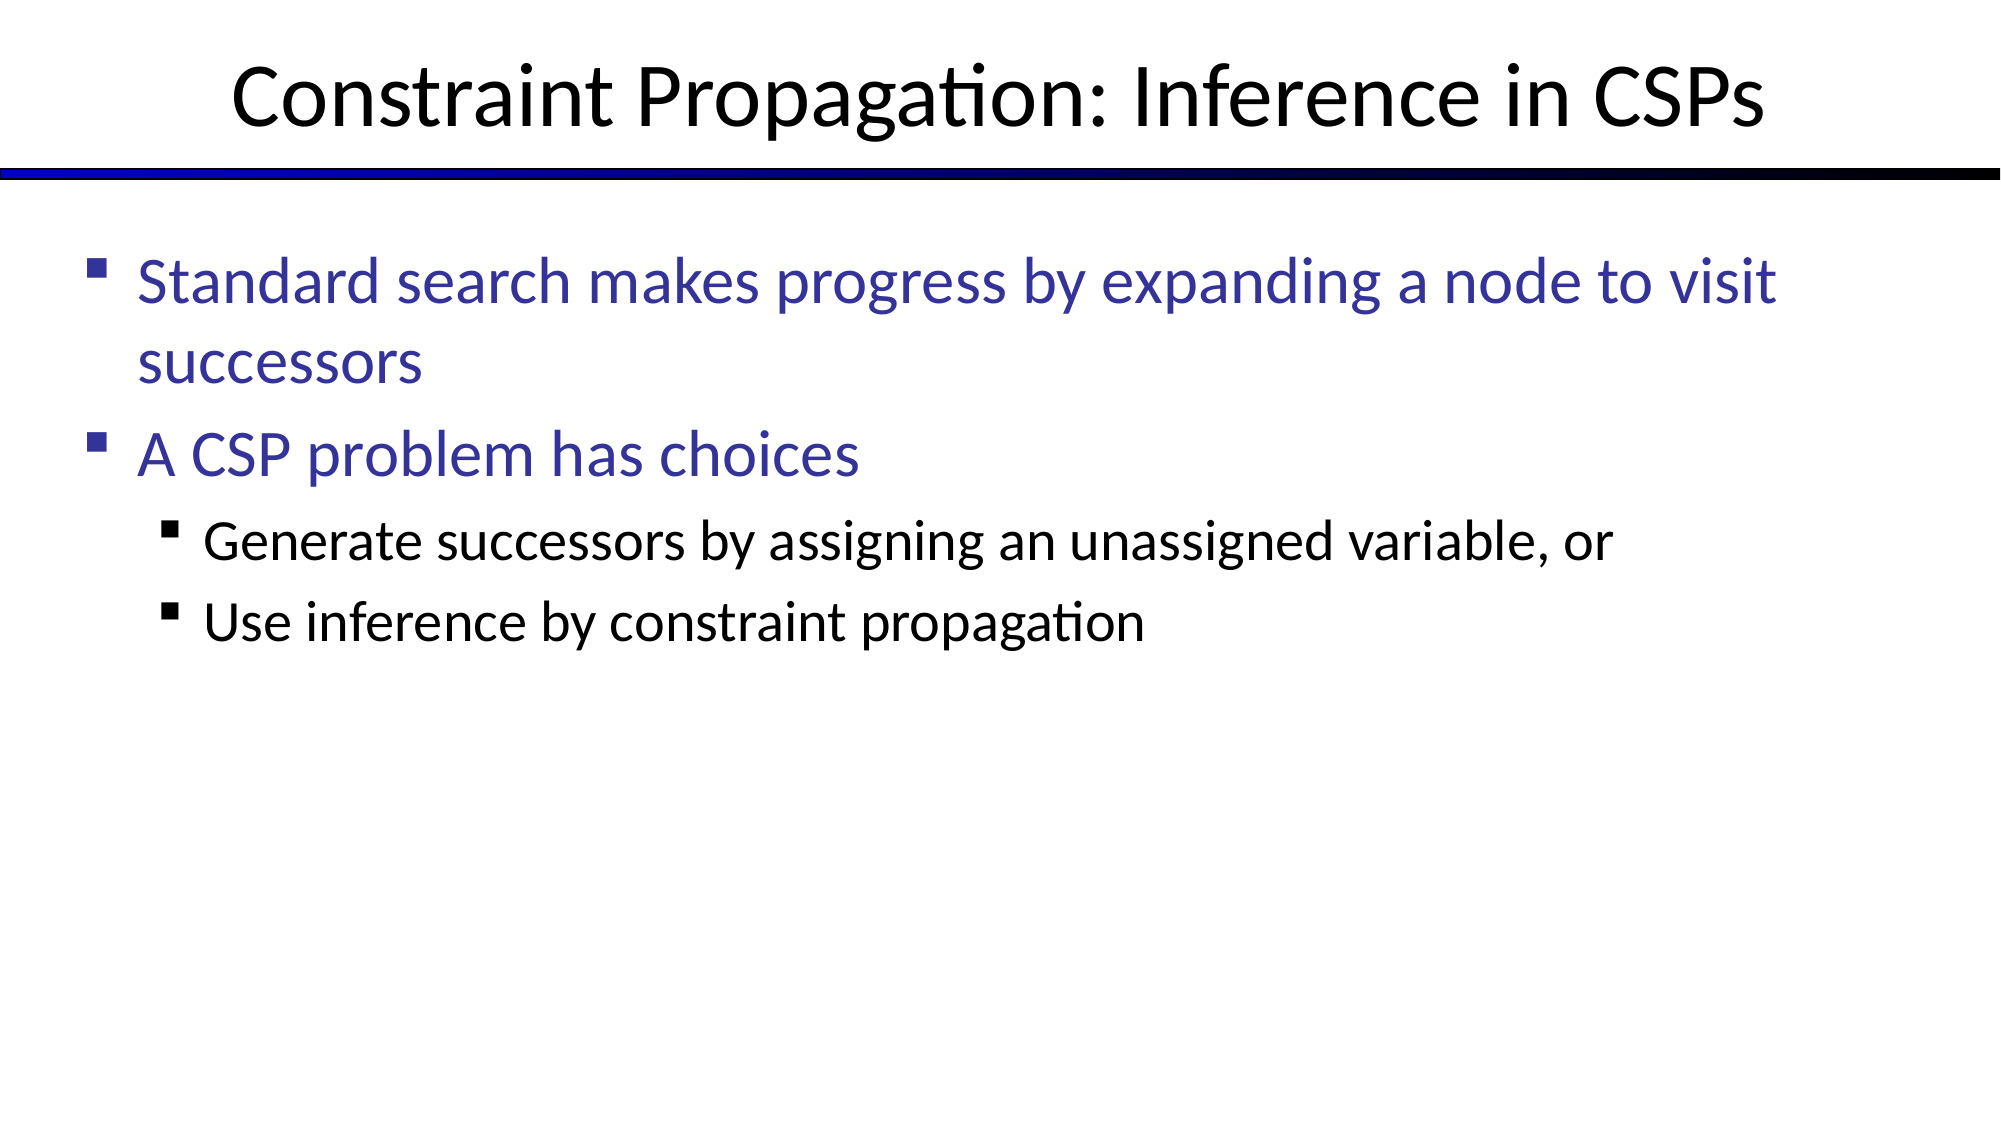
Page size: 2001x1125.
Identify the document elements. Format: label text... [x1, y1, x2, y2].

title Constraint Propagation: Inference in CSPs [0, 0, 2000, 184]
list Standard search makes progress by expanding a node to visit successors A CSP problem has choices Generate successors by assigning an unassigned variable, or Use inference by constraint propagation [66, 228, 1934, 1006]
